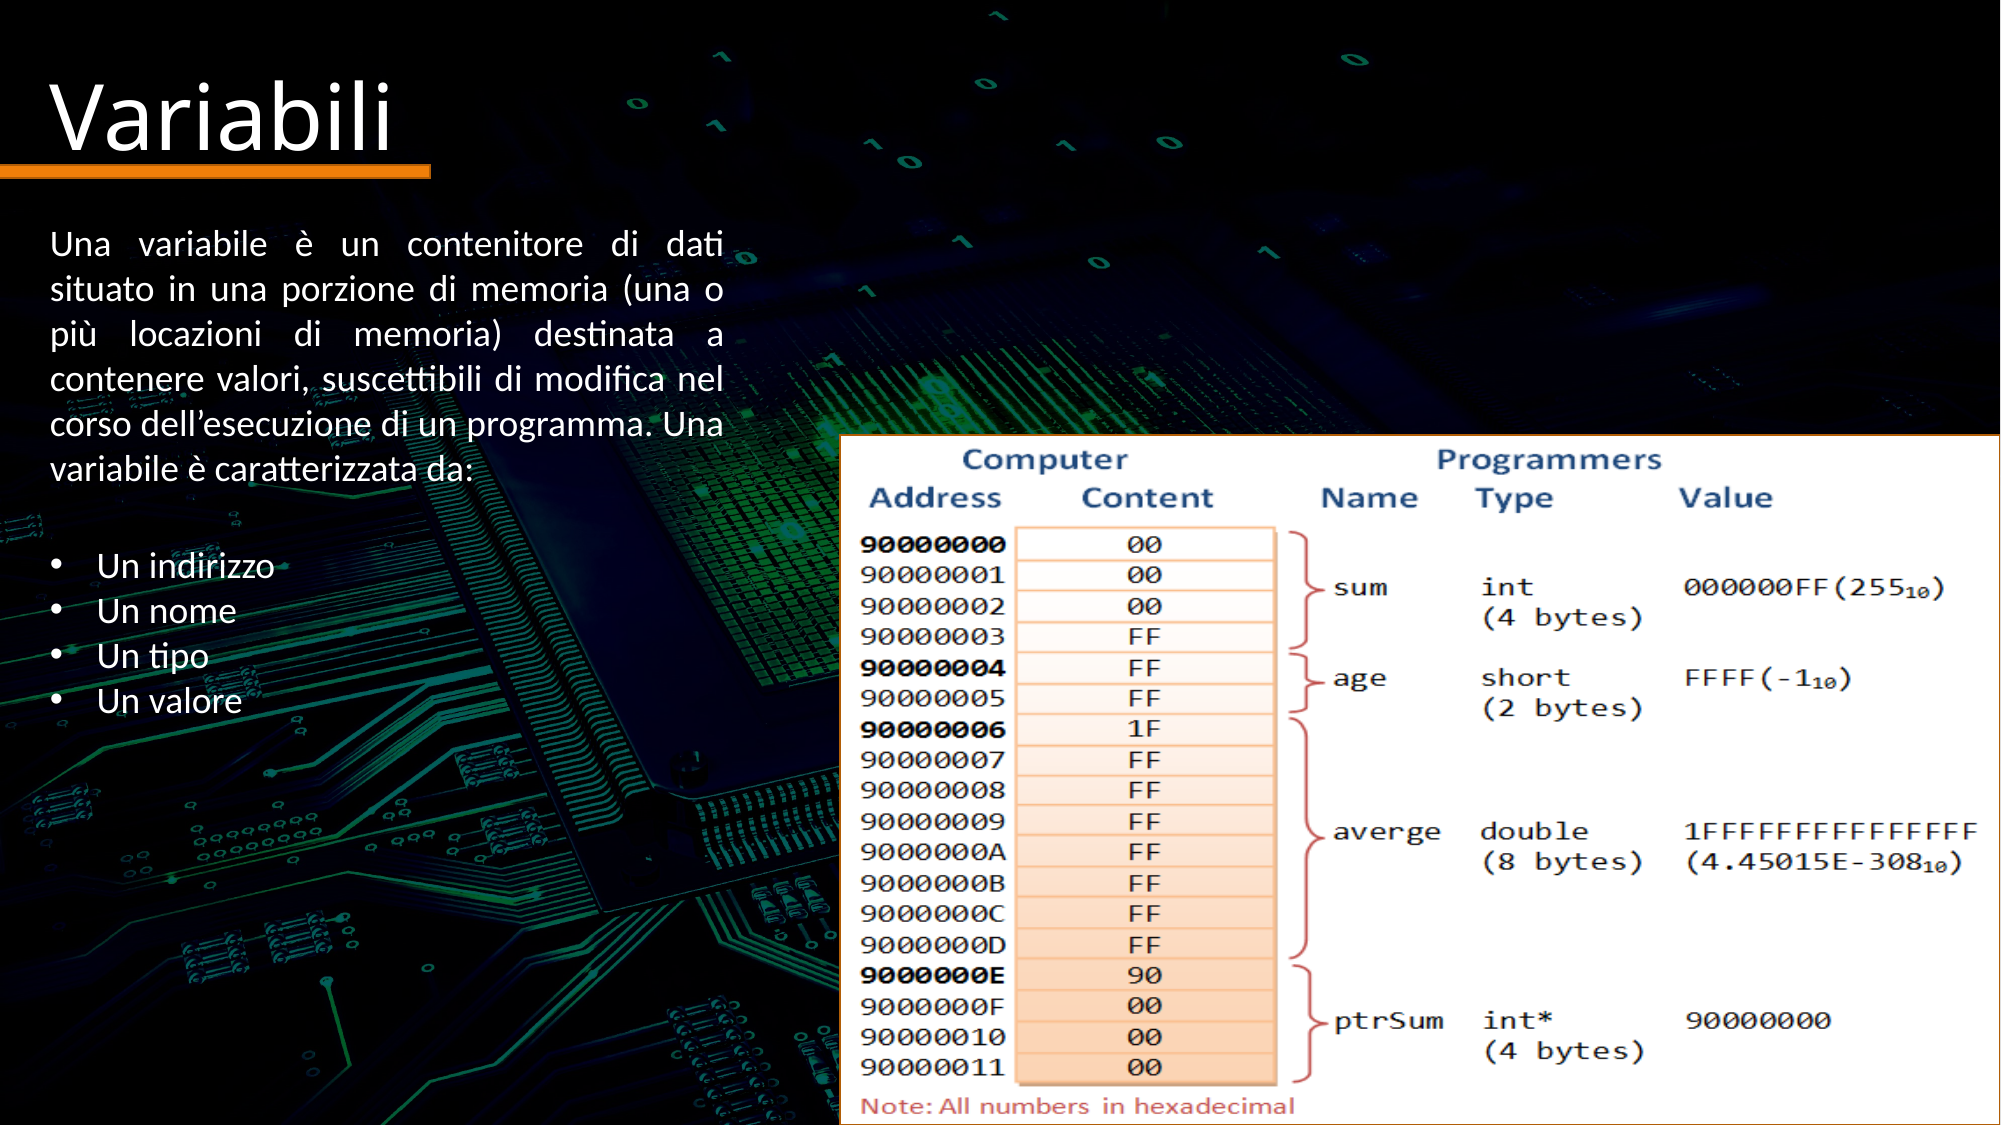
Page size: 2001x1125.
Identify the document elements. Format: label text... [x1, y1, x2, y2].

picture [0, 0, 2001, 1125]
text_box Un indirizzo Un nome Un tipo Un valore [34, 533, 387, 729]
text_box Variabili [34, 51, 816, 177]
text_box [0, 164, 431, 179]
text_box [839, 434, 2000, 1125]
text_box Una variabile è un contenitore di dati situato in una porzione di memoria (una o più locazioni di memoria) destinata a contenere valori, suscettibili di modifica nel corso dell’esecuzione di un programma. Una variabile è caratterizzata da: [35, 211, 740, 497]
